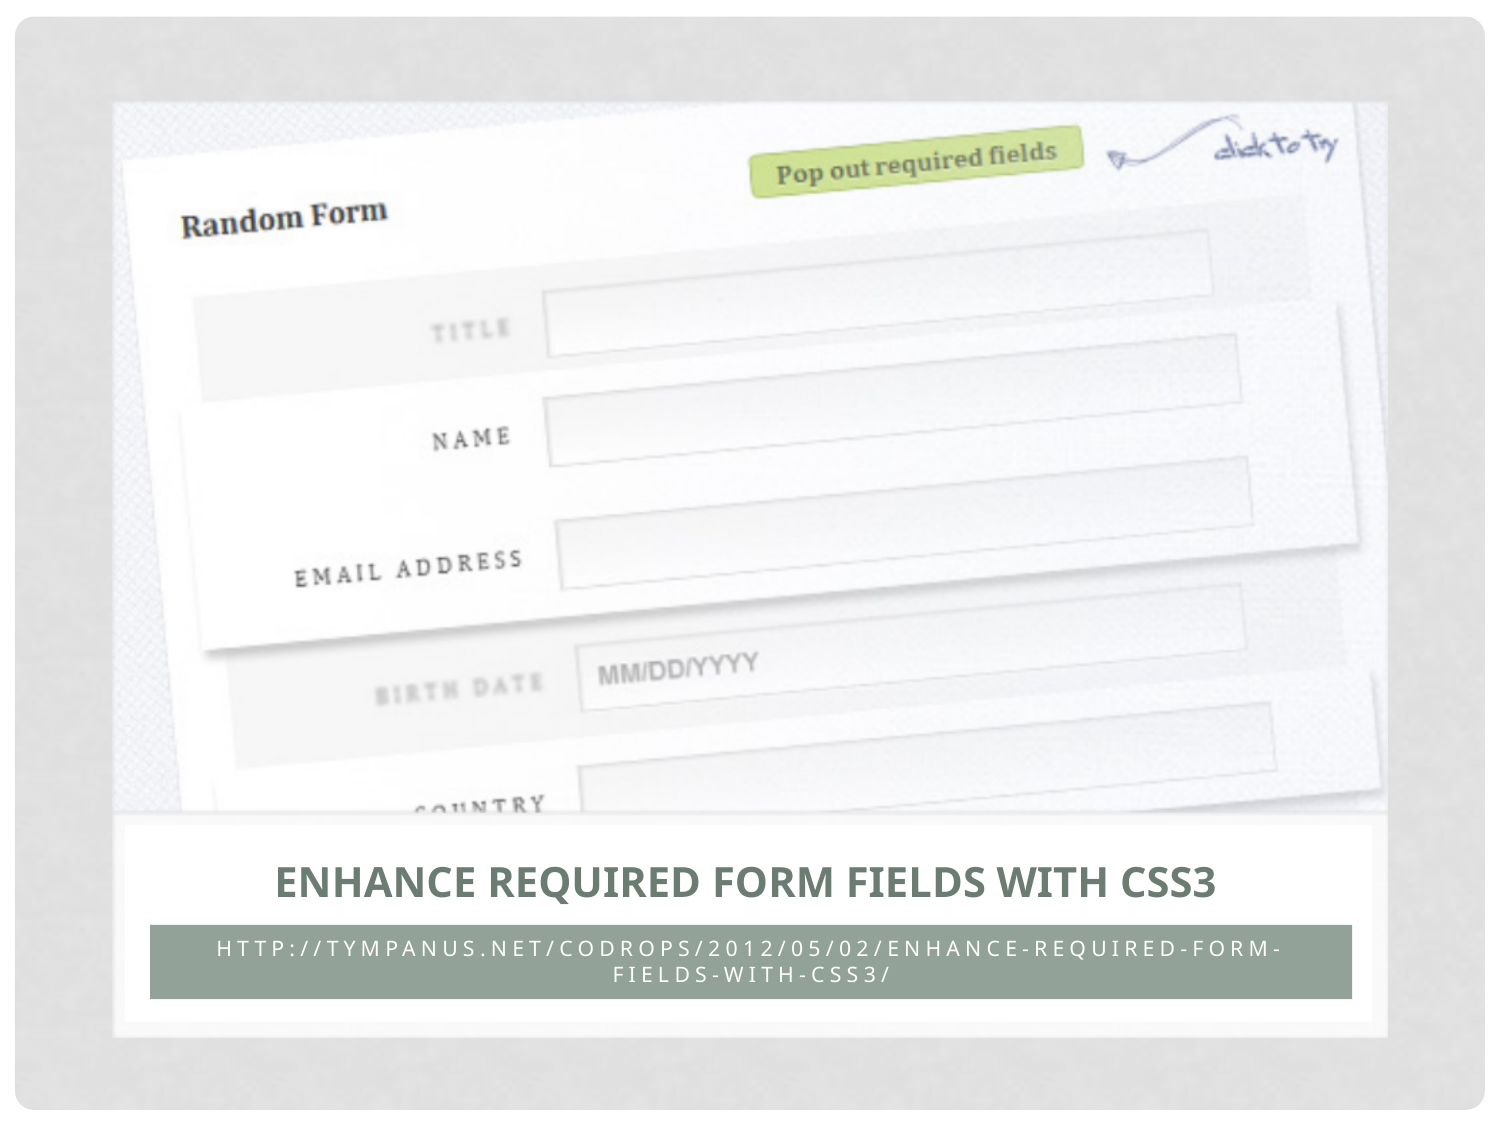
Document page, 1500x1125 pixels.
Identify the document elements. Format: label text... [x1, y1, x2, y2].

picture [112, 101, 1388, 813]
title Enhance Required Form Fields with CSS3 [150, 837, 1353, 924]
list http://tympanus.net/codrops/2012/05/02/enhance-required-form-fields-with-css3/ [156, 927, 1346, 994]
